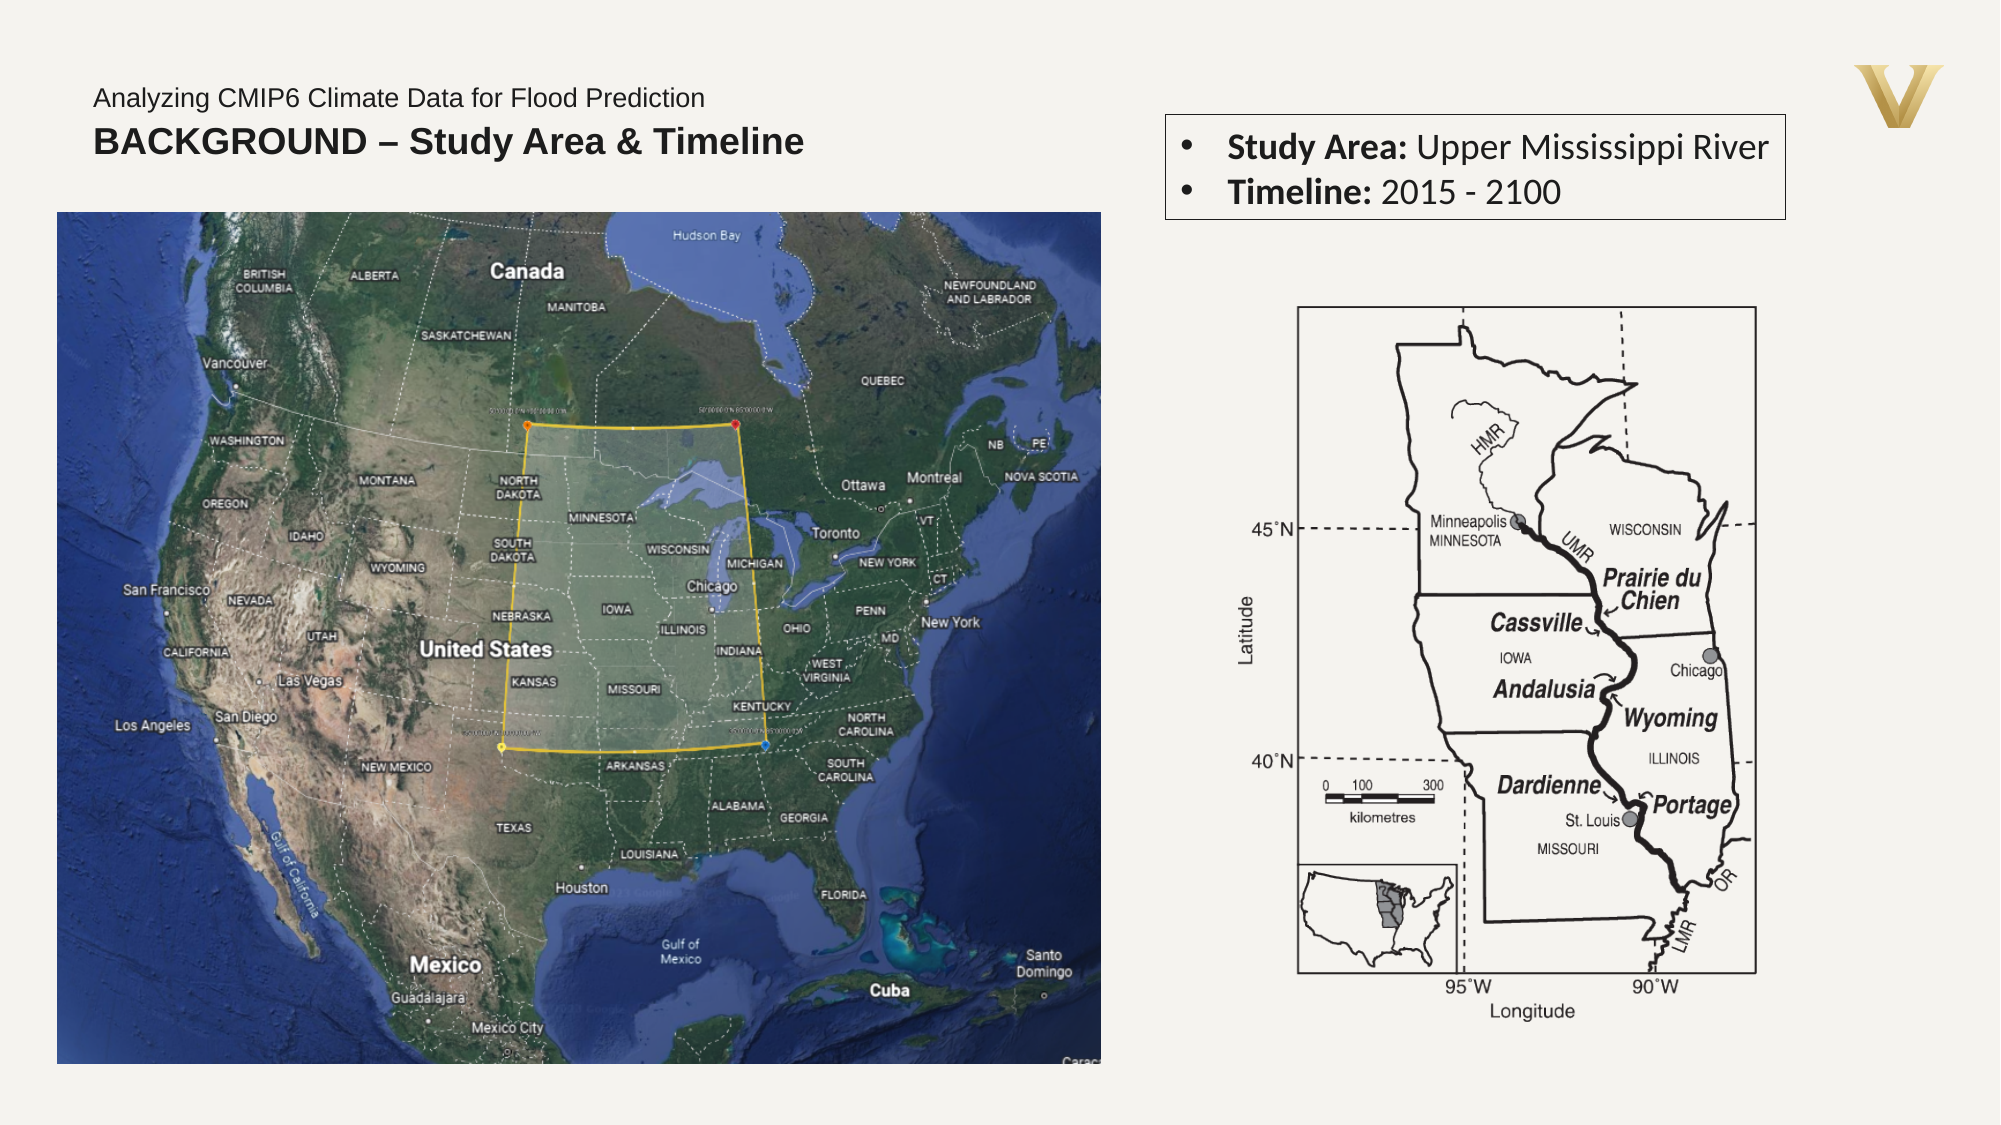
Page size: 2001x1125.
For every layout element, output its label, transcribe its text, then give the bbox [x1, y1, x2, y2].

picture [57, 212, 1101, 1065]
picture [1854, 65, 1944, 128]
picture [1237, 304, 1757, 1024]
list Analyzing CMIP6 Climate Data for Flood Prediction [78, 39, 1000, 114]
text_box Study Area: Upper Mississippi River Timeline: 2015 - 2100 [1165, 114, 1786, 220]
list BACKGROUND – Study Area & Timeline [78, 114, 1000, 210]
